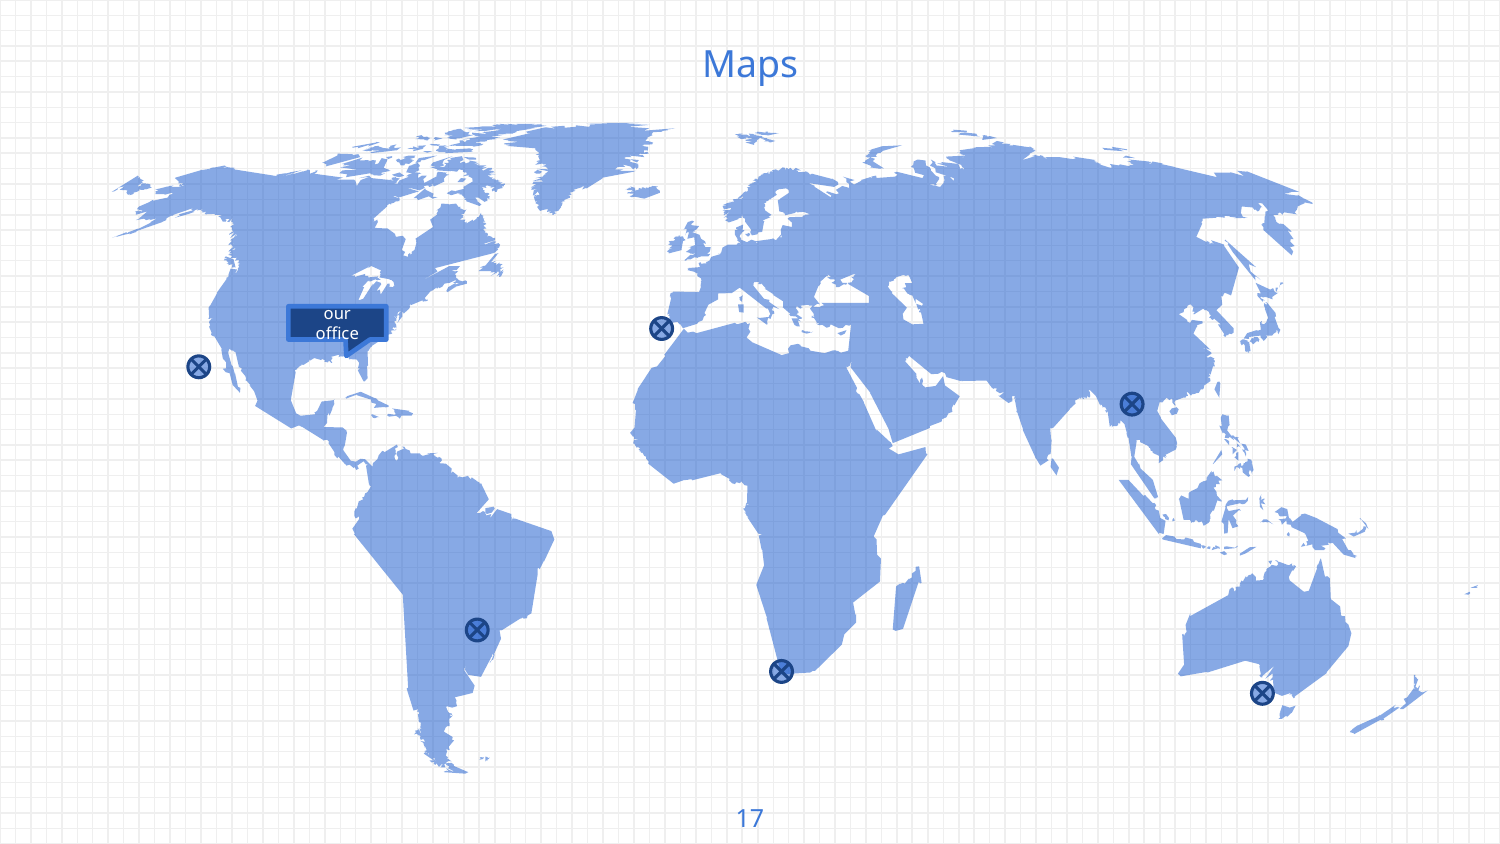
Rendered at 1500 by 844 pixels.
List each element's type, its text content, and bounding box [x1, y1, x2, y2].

text_box [1349, 674, 1428, 735]
text_box [112, 153, 555, 774]
text_box [1274, 507, 1358, 559]
text_box [111, 175, 152, 196]
text_box our office [288, 306, 387, 356]
text_box [734, 131, 779, 145]
text_box [187, 355, 210, 378]
text_box [982, 135, 997, 140]
text_box [429, 122, 676, 215]
slide_number 17 [705, 796, 795, 844]
text_box [1121, 393, 1144, 416]
text_box [415, 135, 431, 141]
text_box [650, 317, 673, 340]
text_box [630, 140, 1313, 674]
text_box [1251, 682, 1274, 705]
text_box [950, 129, 980, 137]
text_box [1348, 517, 1369, 537]
text_box [1177, 558, 1352, 699]
text_box [770, 660, 793, 683]
text_box [352, 141, 401, 154]
text_box [407, 145, 427, 152]
text_box [1278, 705, 1296, 719]
text_box [466, 619, 489, 641]
title Maps [0, 39, 1500, 101]
